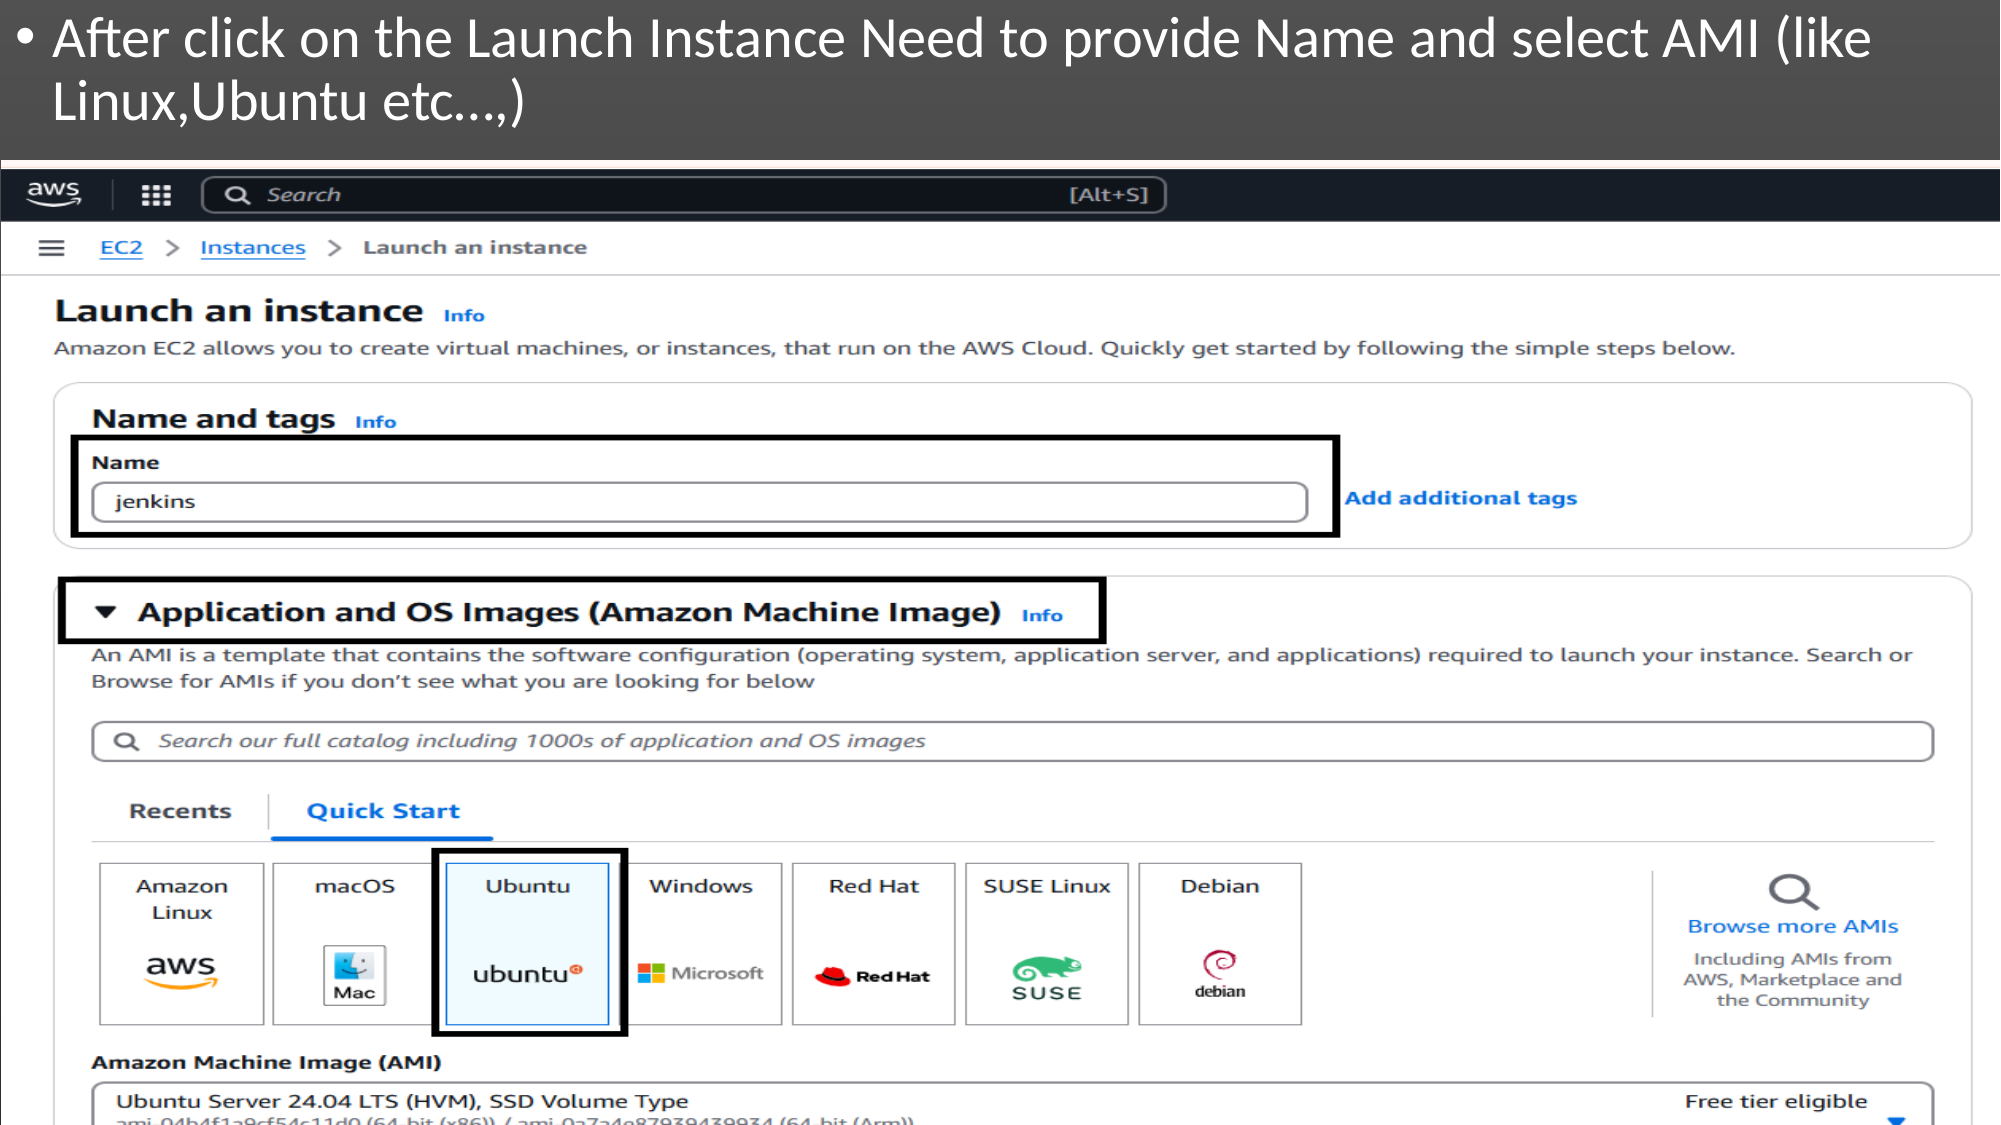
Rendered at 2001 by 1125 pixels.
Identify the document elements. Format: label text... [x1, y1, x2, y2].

list After click on the Launch Instance Need to provide Name and select AMI (like Linux,Ubuntu etc…,) [0, 0, 2000, 1125]
picture [1, 160, 2000, 1125]
